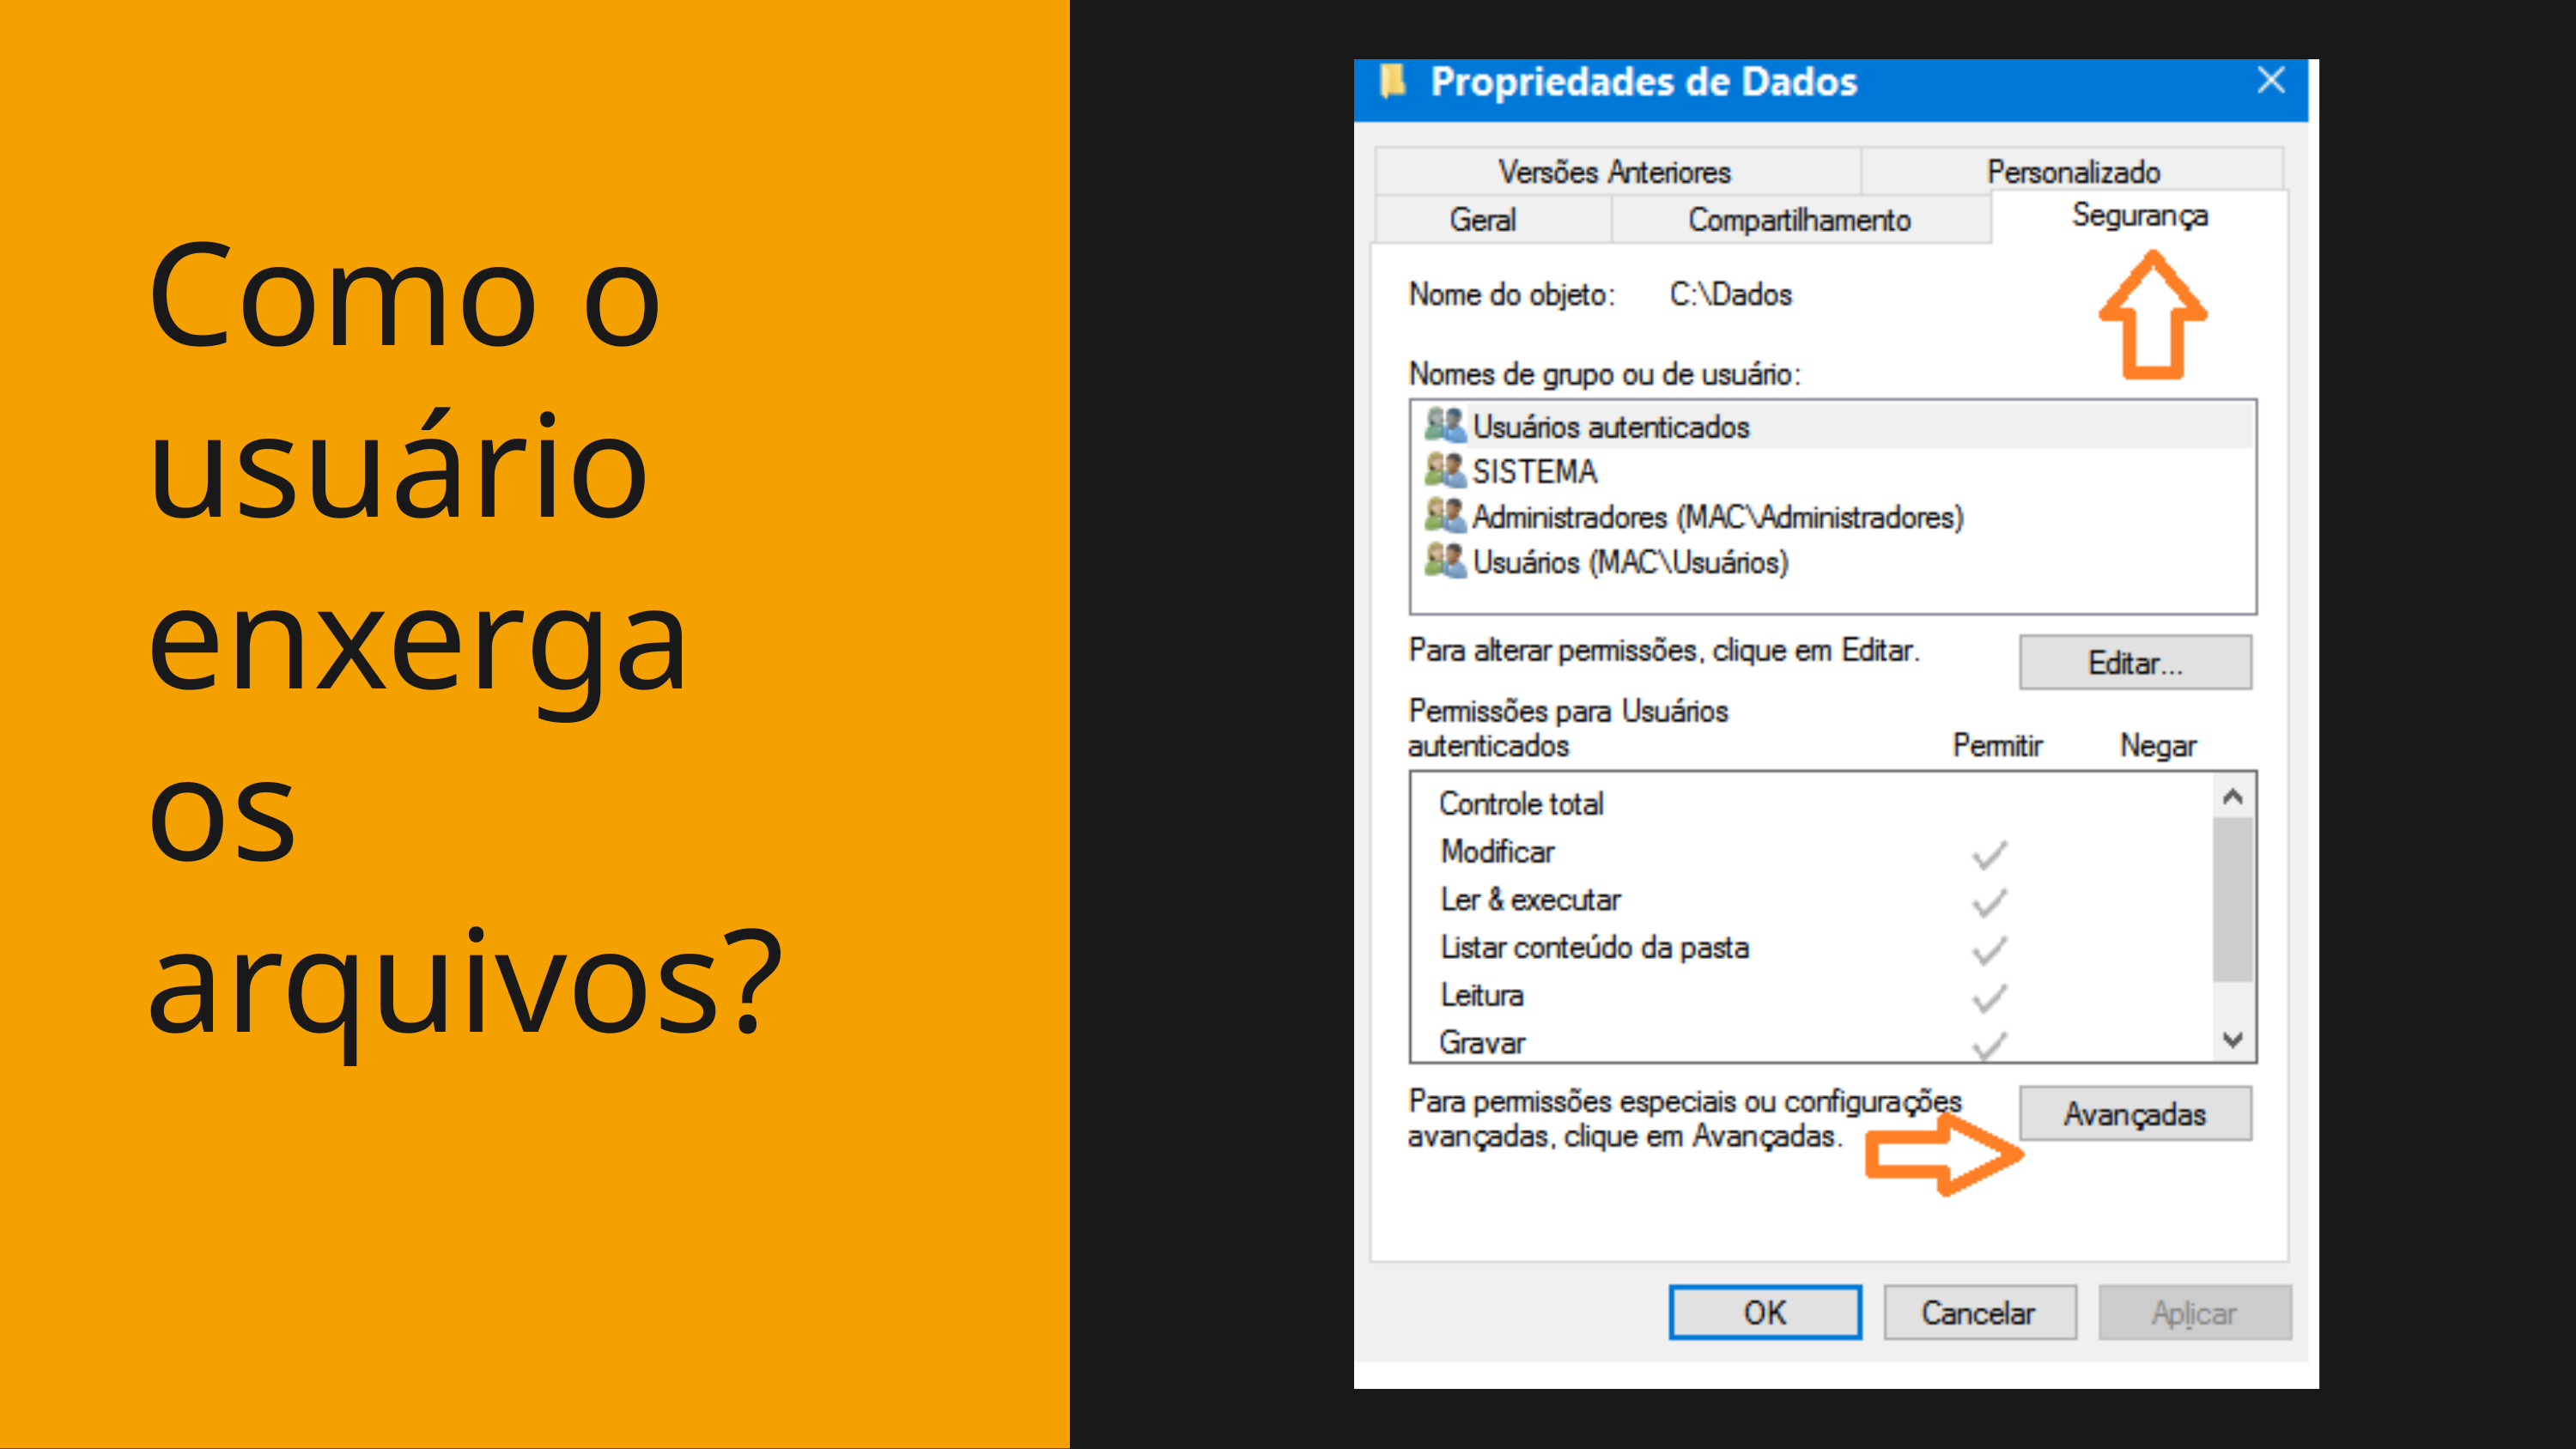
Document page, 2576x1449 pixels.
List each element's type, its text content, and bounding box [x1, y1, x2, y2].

text_box [1354, 59, 2320, 1389]
text_box [0, 0, 1070, 1449]
text_box Como o usuário enxerga os arquivos? [144, 202, 884, 1233]
